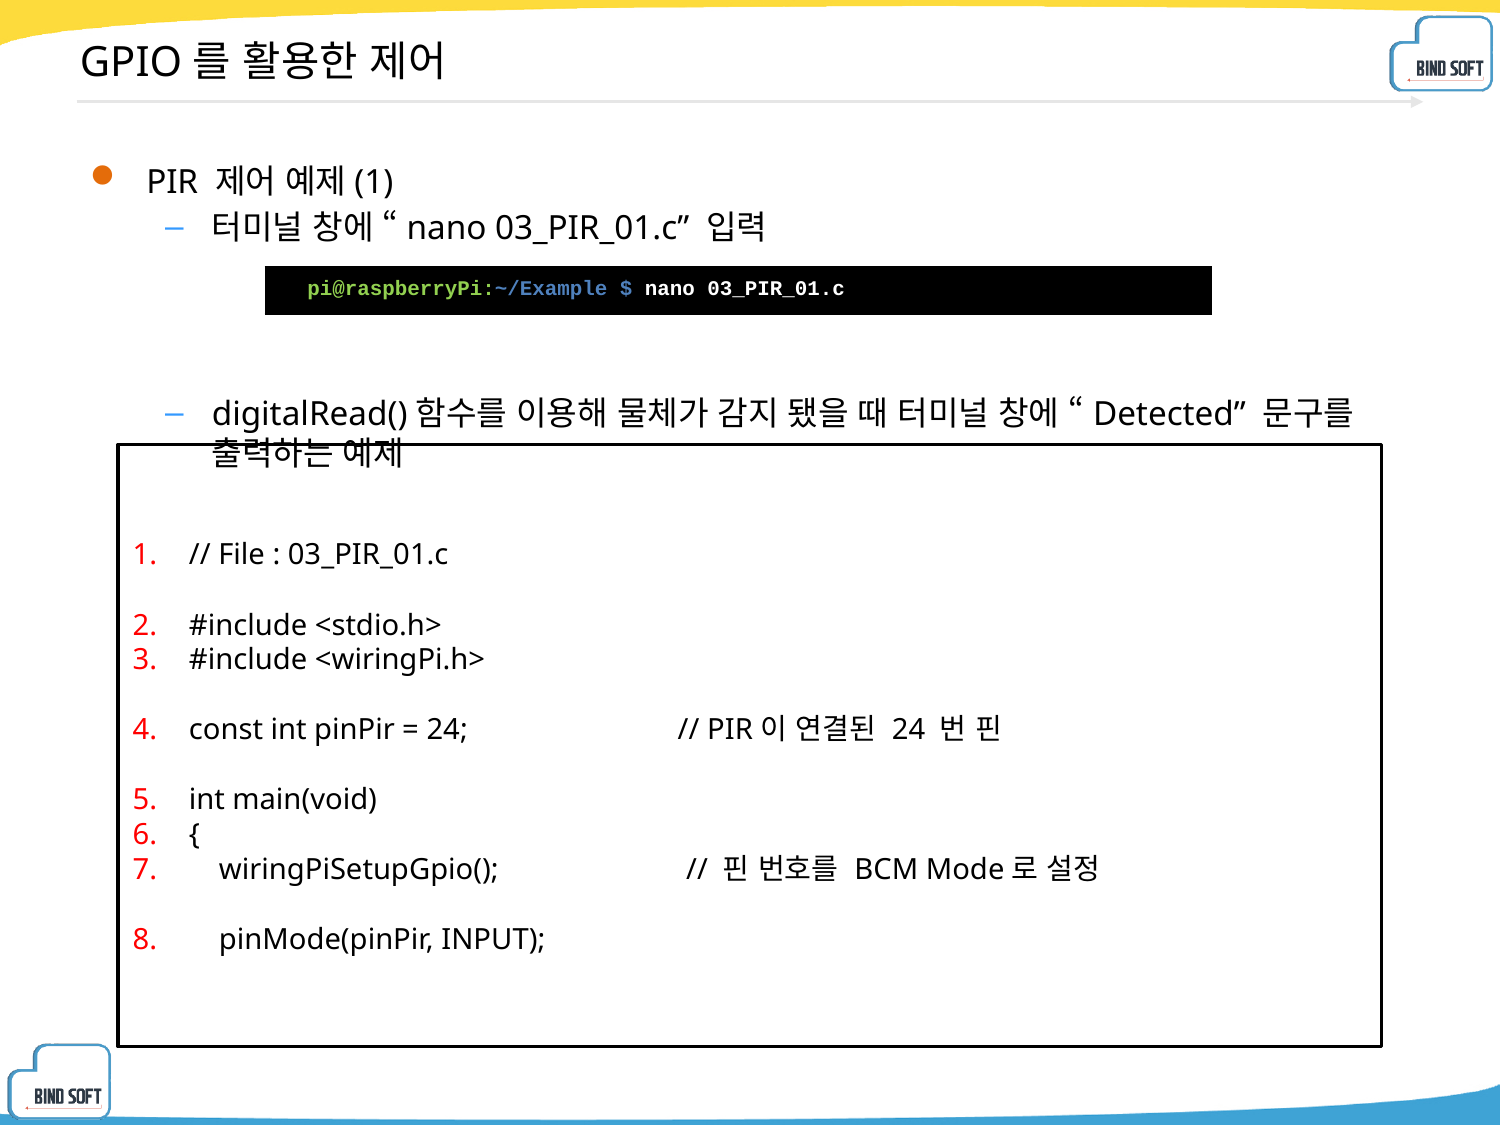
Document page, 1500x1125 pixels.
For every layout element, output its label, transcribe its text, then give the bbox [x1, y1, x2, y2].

title GPIO를 활용한 제어 [64, 11, 1436, 108]
picture [0, 0, 1500, 96]
text_box // File : 03_PIR_01.c #include <stdio.h> #include <wiringPi.h> const int pinPir = 24; // PIR이 연결된 24 번 핀 int main(void) { wiringPiSetupGpio(); // 핀 번호를 BCM Mode로 설정 pinMode(pinPir, INPUT); [117, 444, 1382, 1047]
table_header pi@raspberryPi:~/Example $ nano 03_PIR_01.c [267, 268, 1210, 313]
list PIR 제어 예제(1) 터미널 창에 “nano 03_PIR_01.c” 입력 digitalRead()함수를 이용해 물체가 감지 됐을 때 터미널 창에 “Detected” 문구를 출력하는 예제 [75, 152, 1425, 1055]
picture [0, 1003, 1500, 1125]
